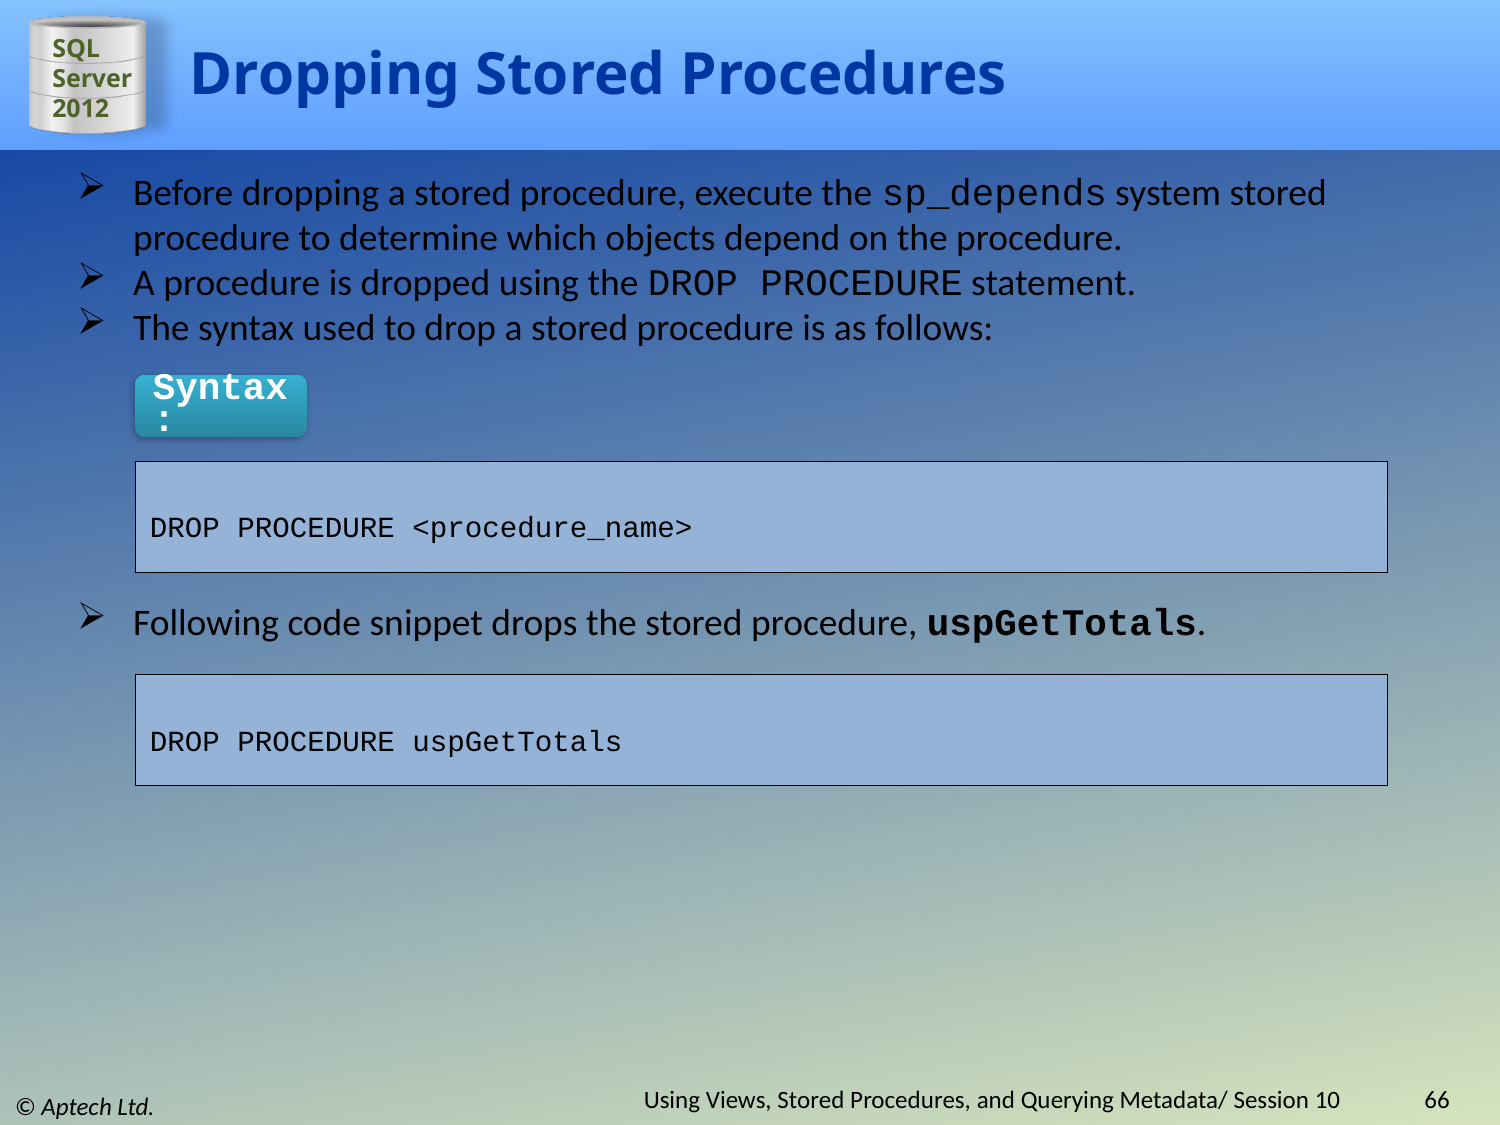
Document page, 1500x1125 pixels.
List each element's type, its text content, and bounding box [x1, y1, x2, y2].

footer Using Views, Stored Procedures, and Querying Metadata/ Session 10 [375, 1084, 1363, 1113]
text_box DROP PROCEDURE uspGetTotals [135, 674, 1388, 786]
title Dropping Stored Procedures [174, 37, 1426, 106]
text_box DROP PROCEDURE <procedure_name> [135, 461, 1388, 573]
text_box Following code snippet drops the stored procedure, uspGetTotals. [62, 590, 1475, 651]
picture [24, 0, 150, 150]
text_box Syntax: [135, 374, 307, 438]
slide_number 66 [1363, 1084, 1465, 1113]
text_box Before dropping a stored procedure, execute the sp_depends system stored procedure to determine which objects depend on the procedure. A procedure is dropped using the DROP PROCEDURE statement. The syntax used to drop a stored procedure is as follows: [62, 160, 1475, 356]
